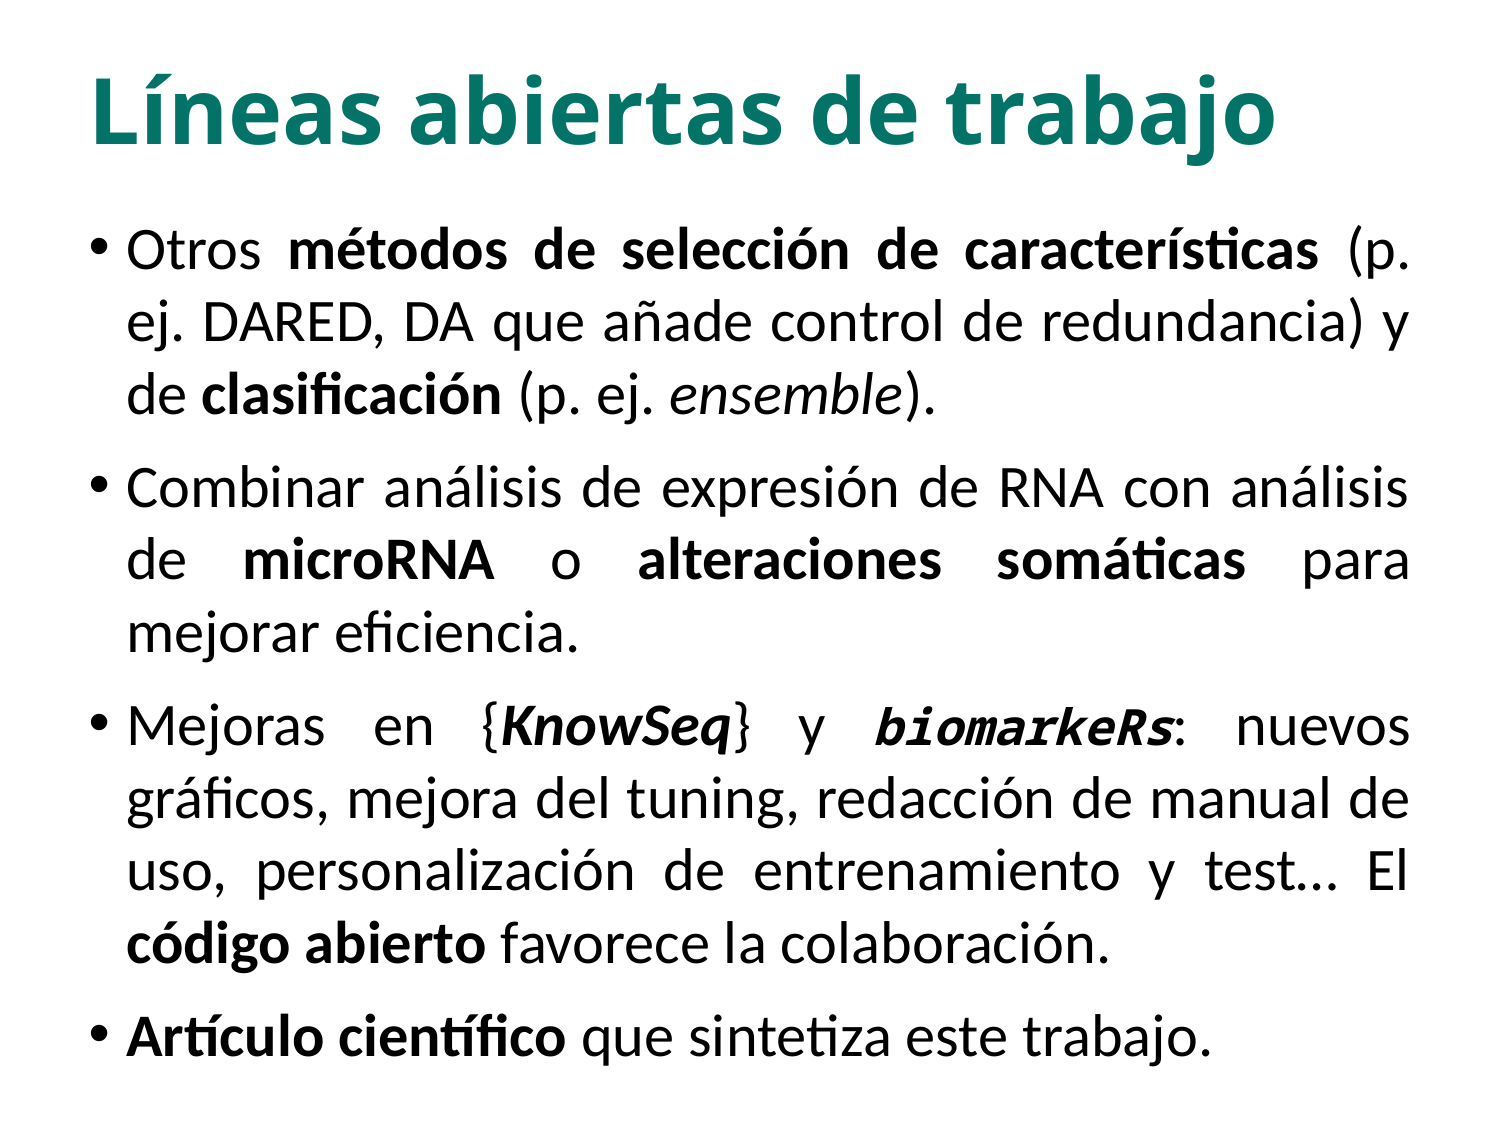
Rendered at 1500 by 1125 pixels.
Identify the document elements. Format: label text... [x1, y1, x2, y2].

list Otros métodos de selección de características (p. ej. DARED, DA que añade control de redundancia) y de clasificación (p. ej. ensemble). Combinar análisis de expresión de RNA con análisis de microRNA o alteraciones somáticas para mejorar eficiencia. Mejoras en {KnowSeq} y biomarkeRs: nuevos gráficos, mejora del tuning, redacción de manual de uso, personalización de entrenamiento y test… El código abierto favorece la colaboración. Artículo científico que sintetiza este trabajo. [0, 201, 1500, 1070]
text_box Líneas abiertas de trabajo [0, 0, 1310, 202]
